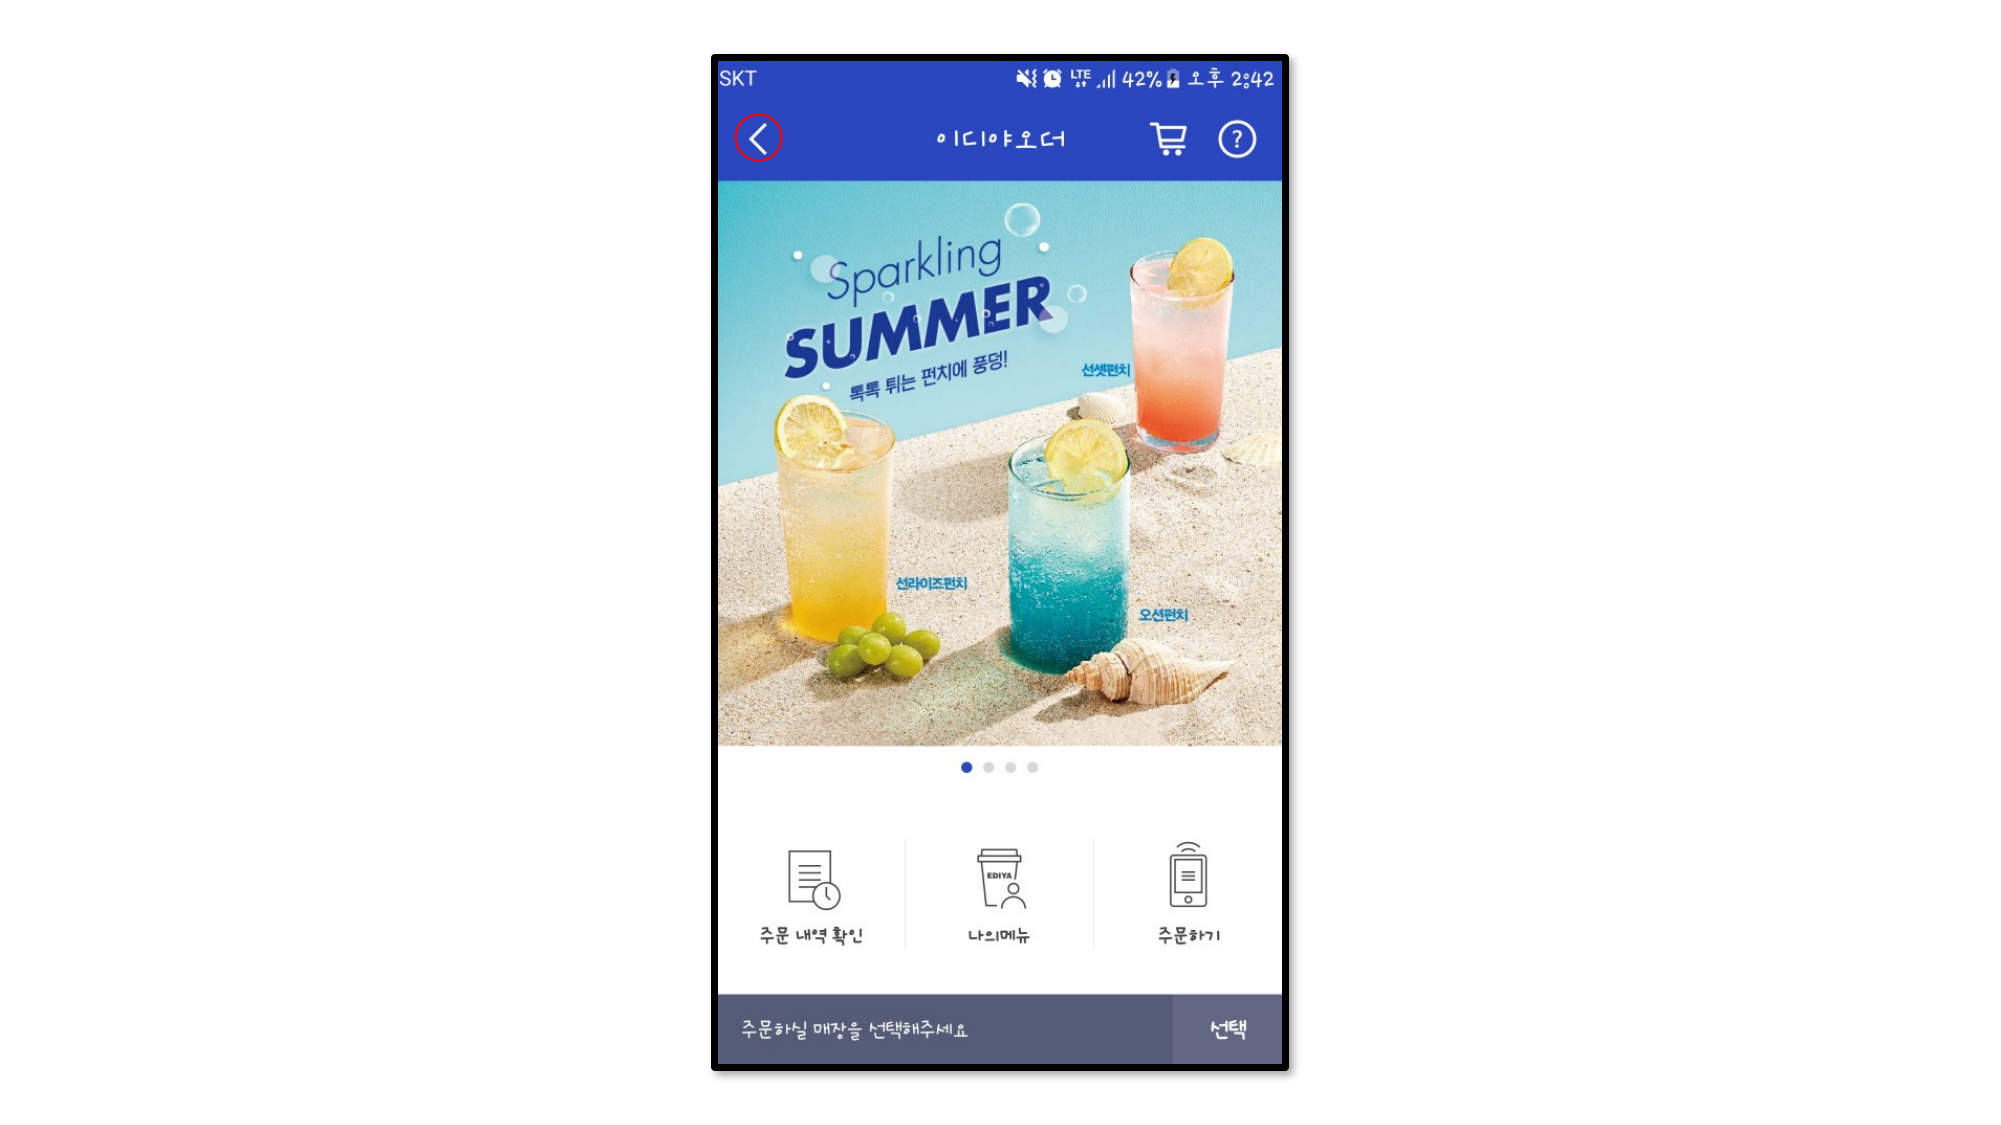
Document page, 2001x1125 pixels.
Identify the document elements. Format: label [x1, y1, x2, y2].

picture [717, 60, 1283, 1065]
